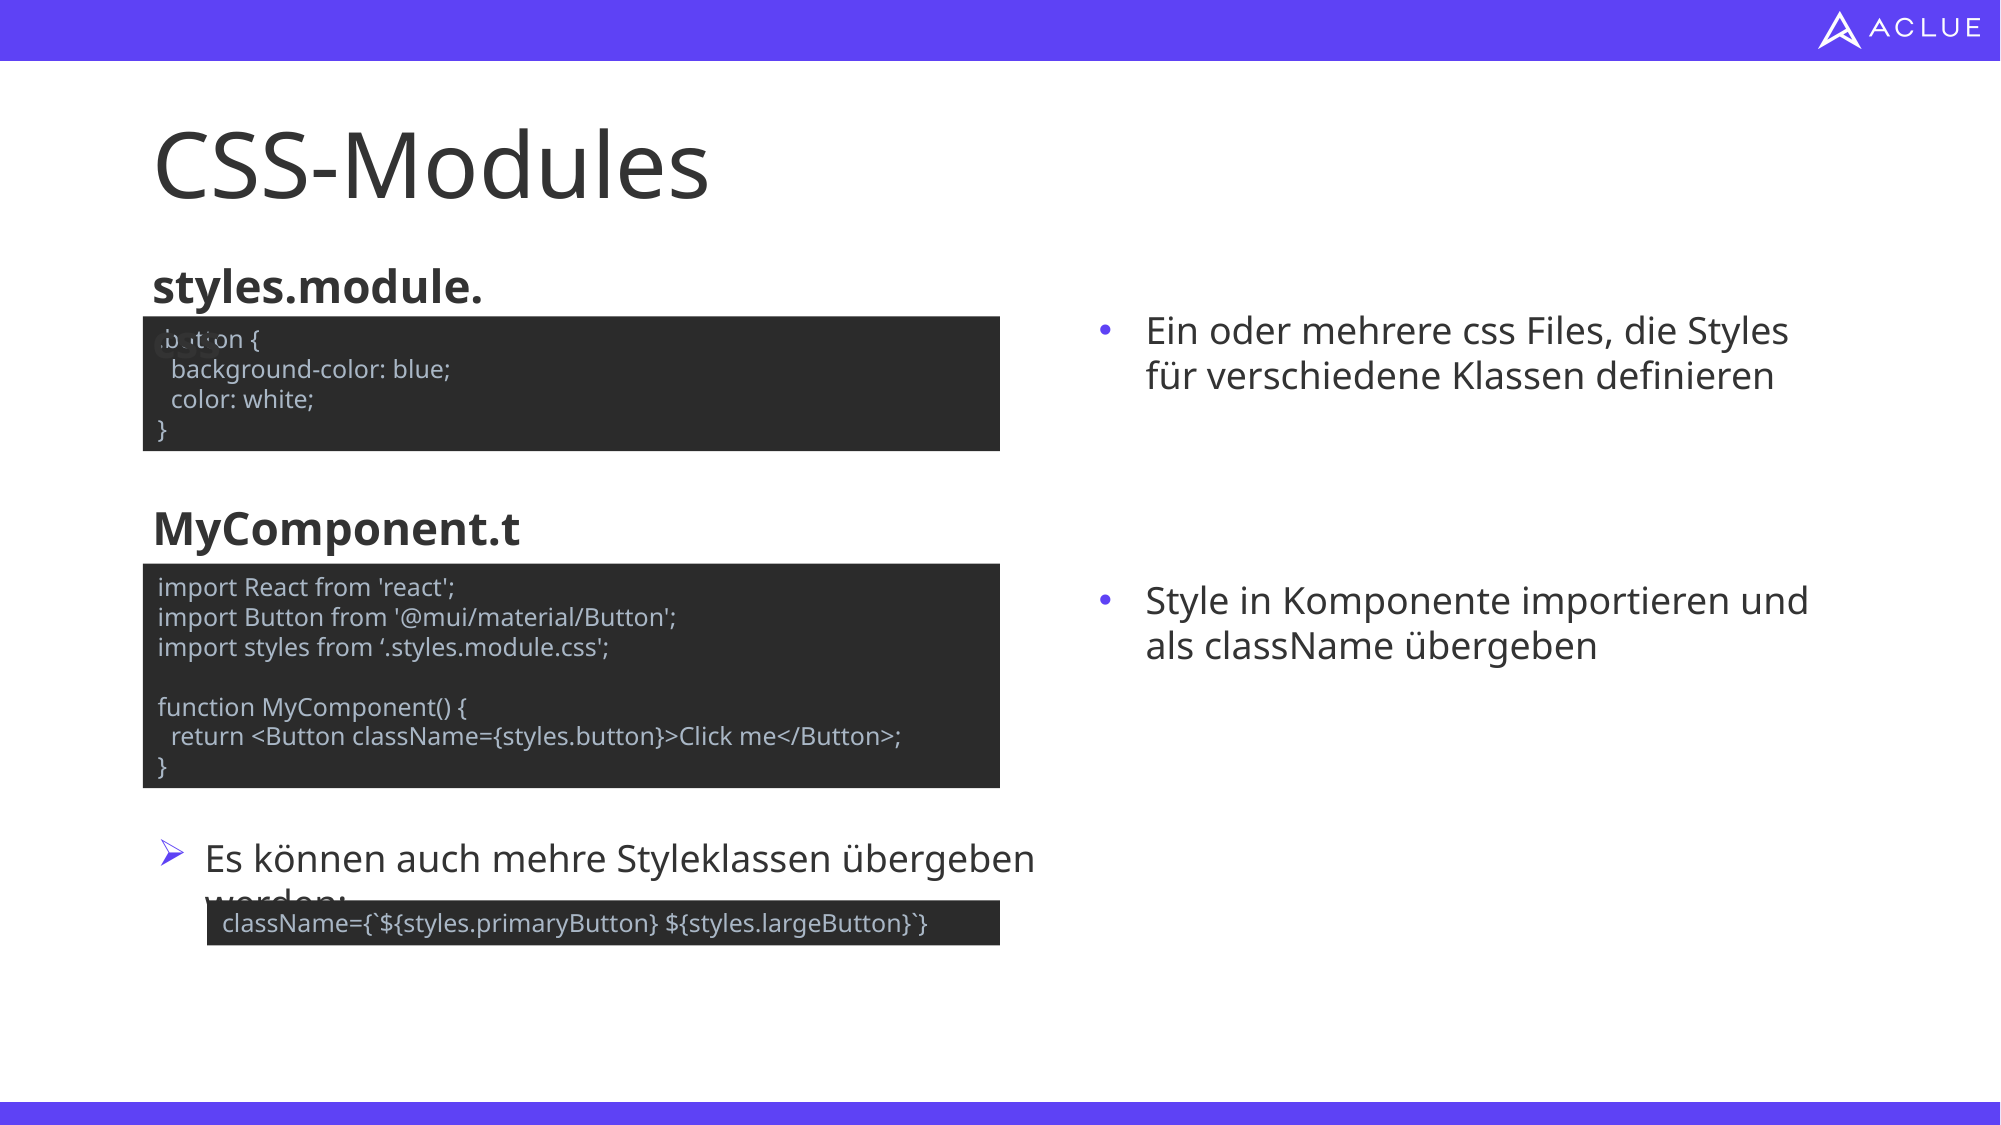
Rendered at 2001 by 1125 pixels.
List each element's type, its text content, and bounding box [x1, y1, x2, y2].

text_box MyComponent.tsx [137, 491, 538, 617]
text_box import React from 'react'; import Button from '@mui/material/Button'; import styles from ‘.styles.module.css'; function MyComponent() { return <Button className={styles.button}>Click me</Button>; } [142, 563, 1000, 789]
text_box .button { background-color: blue; color: white; } [142, 316, 1000, 452]
text_box Ein oder mehrere css Files, die Styles für verschiedene Klassen definieren Style in Komponente importieren und als className übergeben [1083, 299, 1863, 675]
text_box Es können auch mehre Styleklassen übergeben werden: [142, 827, 1172, 933]
picture [1818, 11, 1980, 49]
text_box className={`${styles.primaryButton} ${styles.largeButton}`} [207, 900, 1000, 946]
text_box styles.module.css [137, 250, 522, 376]
title CSS-Modules [137, 59, 1863, 278]
